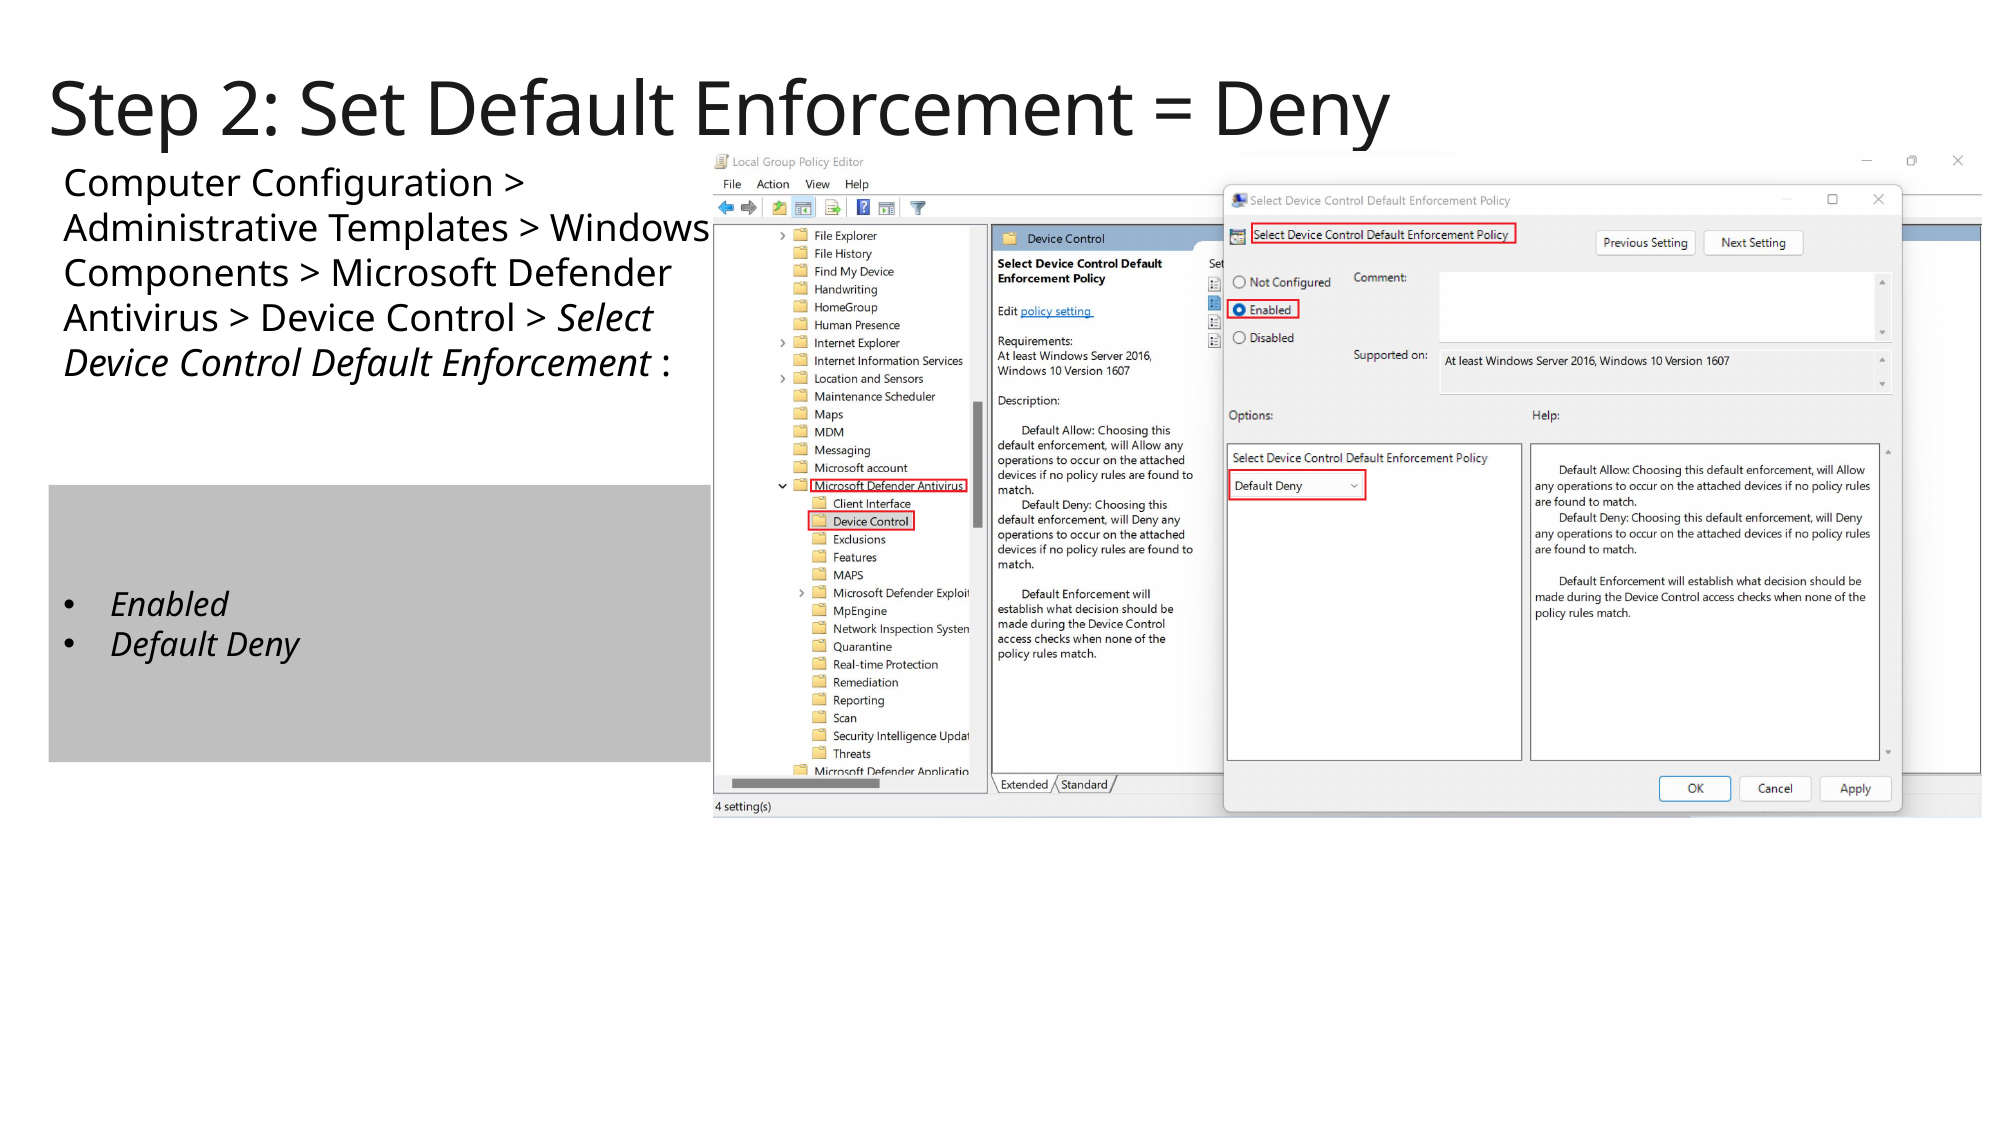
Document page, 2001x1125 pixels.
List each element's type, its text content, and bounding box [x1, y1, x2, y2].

text_box Step 2: Set Default Enforcement = Deny [48, 60, 1910, 151]
text_box Enabled Default Deny [48, 484, 712, 763]
text_box Computer Configuration > Administrative Templates > Windows Components > Microsoft Defender Antivirus > Device Control > Select Device Control Default Enforcement : [48, 151, 713, 392]
picture [713, 151, 1982, 824]
